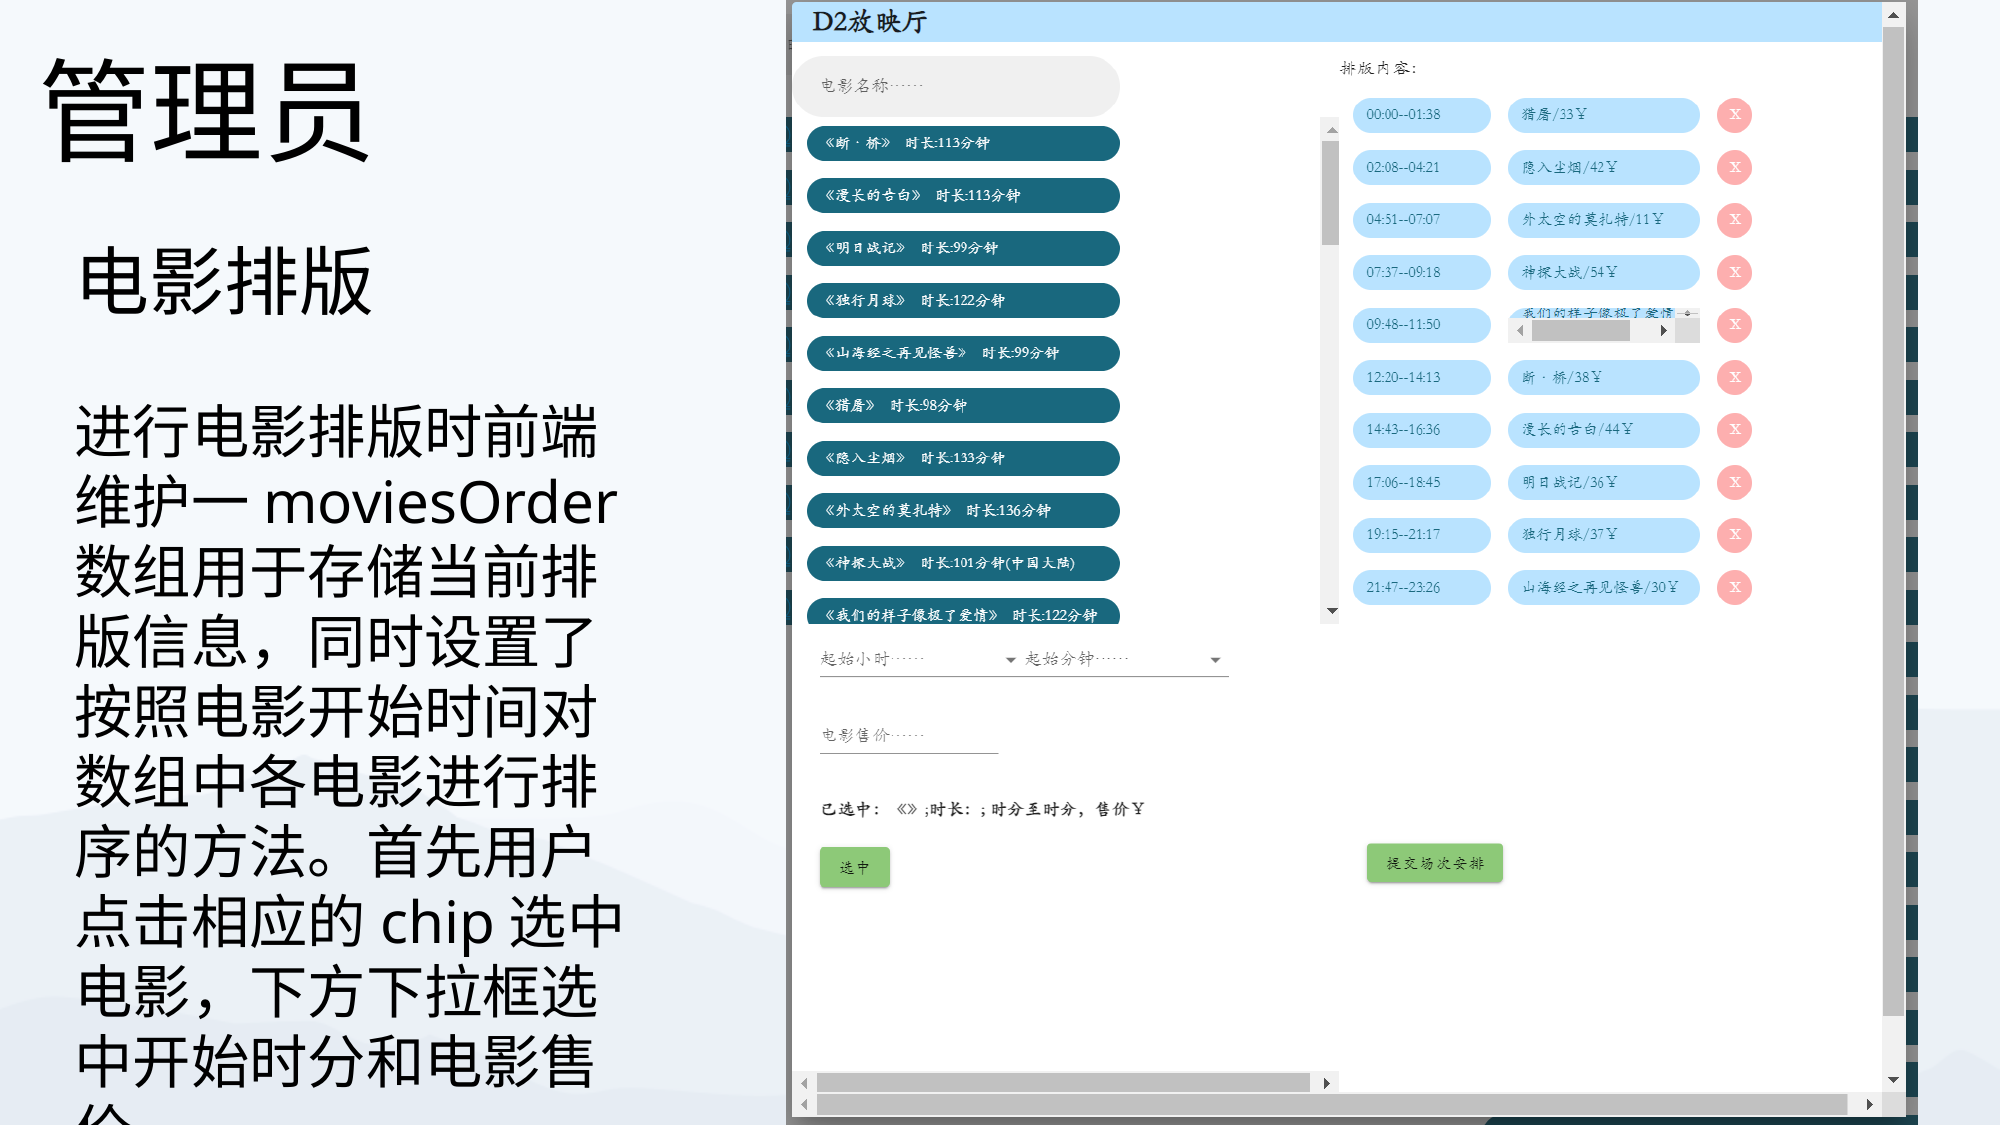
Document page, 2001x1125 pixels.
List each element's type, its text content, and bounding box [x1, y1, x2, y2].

picture [786, 0, 1918, 1125]
text_box 管理员 [23, 33, 516, 183]
text_box 电影排版 进行电影排版时前端维护一moviesOrder数组用于存储当前排版信息，同时设置了按照电影开始时间对数组中各电影进行排序的方法。首先用户点击相应的chip选中电影，下方下拉框选中开始时分和电影售价。 [60, 227, 671, 1125]
